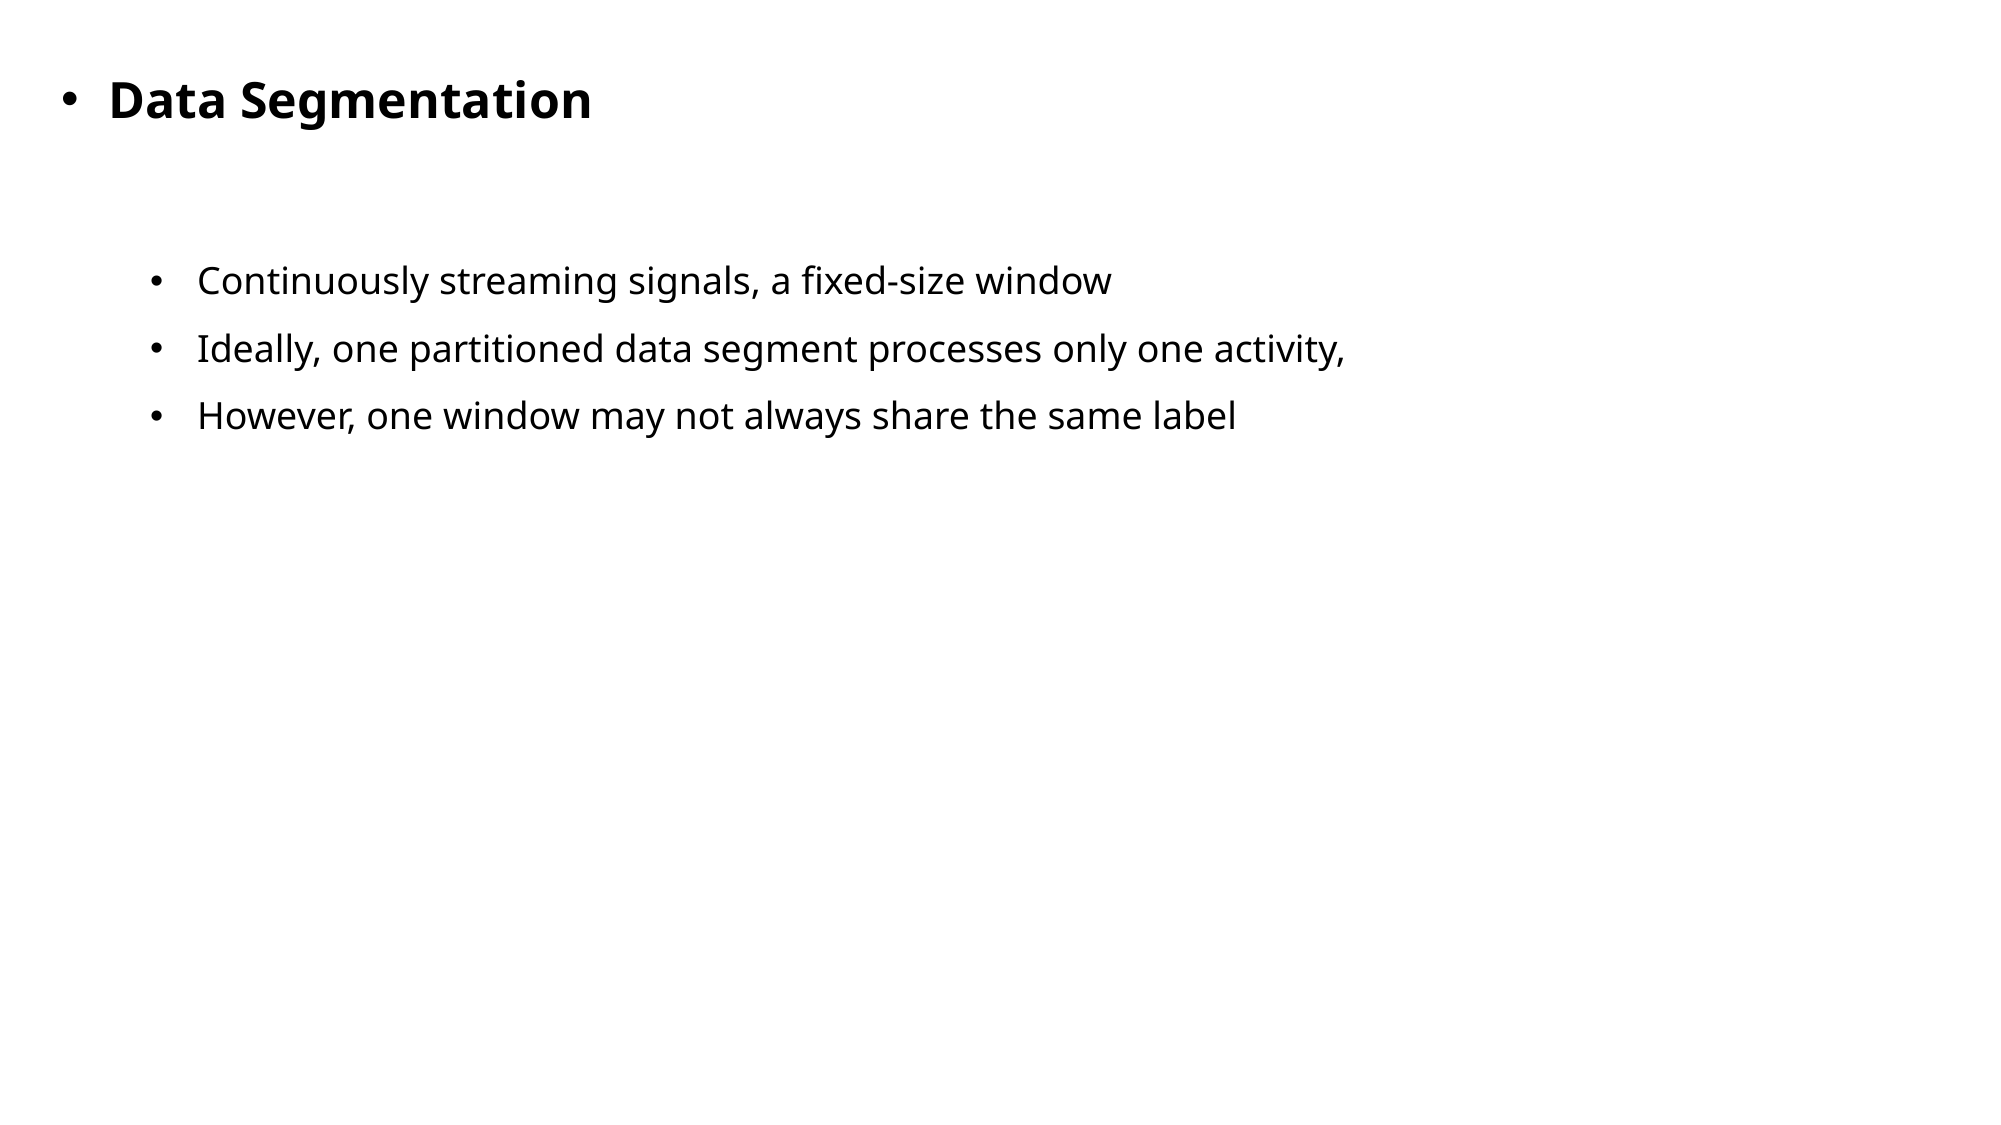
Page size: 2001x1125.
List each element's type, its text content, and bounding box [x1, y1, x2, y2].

text_box Data Segmentation [46, 30, 608, 226]
text_box Continuously streaming signals, a fixed-size window Ideally, one partitioned data segment processes only one activity, However, one window may not always share the same label [135, 227, 1831, 445]
